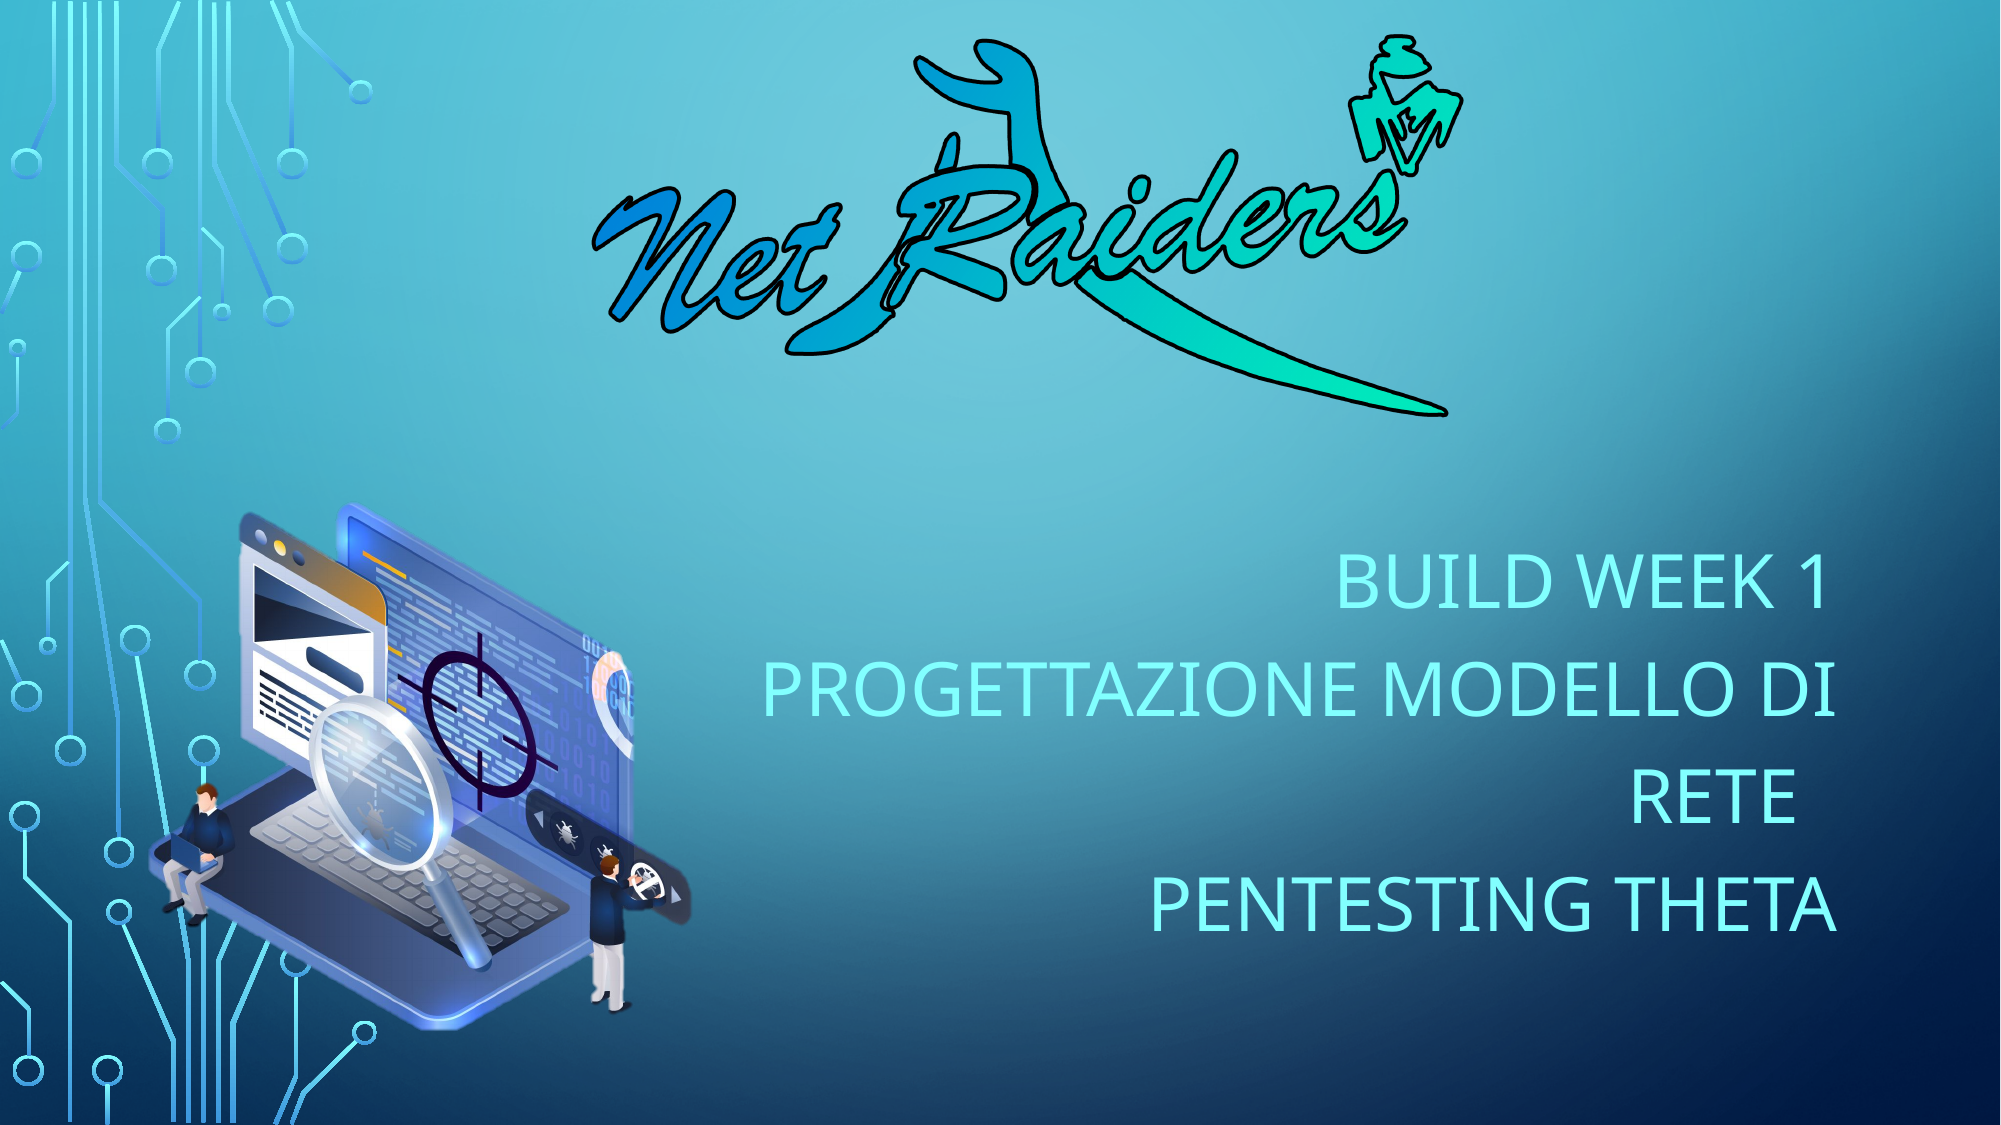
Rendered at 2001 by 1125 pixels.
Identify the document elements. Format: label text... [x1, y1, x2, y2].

subtitle BUILD WEEK 1 PROGETTAZIONE MODELLO DI RETE PENTESTING THETA [1237, 507, 1853, 1025]
picture [0, 33, 1468, 1113]
